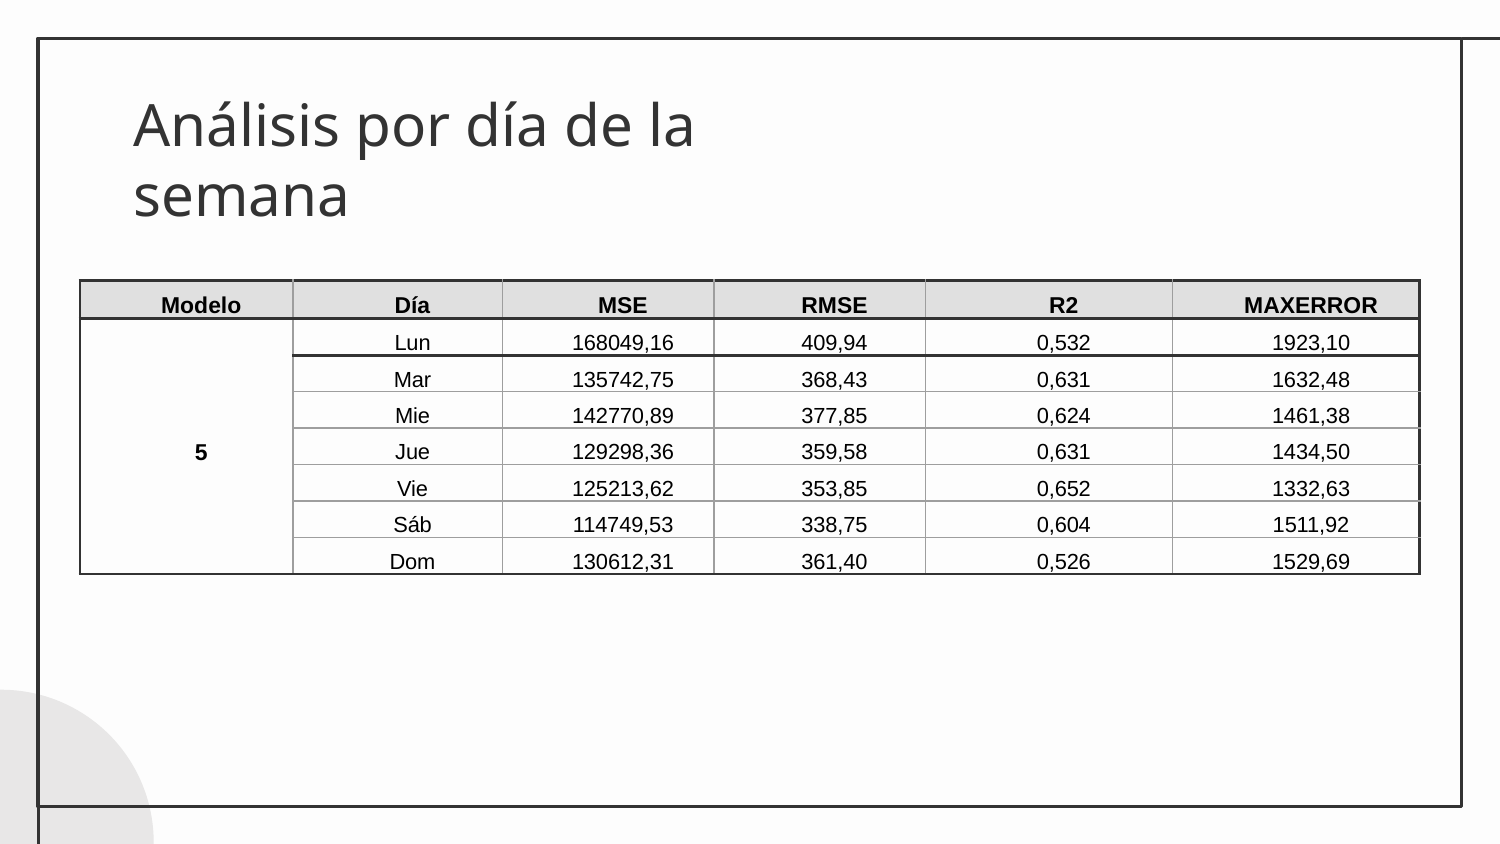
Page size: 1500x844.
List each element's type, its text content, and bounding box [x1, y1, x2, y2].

table_cell Vie [294, 465, 502, 500]
table_cell 353,85 [715, 465, 925, 500]
table_header R2 [926, 282, 1172, 317]
table_header MSE [503, 282, 713, 317]
table_cell 125213,62 [503, 465, 713, 500]
table_cell 142770,89 [503, 392, 713, 427]
table_cell Mar [294, 357, 502, 391]
table_cell Jue [294, 429, 502, 464]
table_cell 368,43 [715, 357, 925, 391]
table_cell 1511,92 [1173, 502, 1418, 537]
table_cell 0,624 [926, 392, 1172, 427]
table_cell 129298,36 [503, 429, 713, 464]
table_cell 338,75 [715, 502, 925, 537]
table_cell 1434,50 [1173, 429, 1418, 464]
table_cell 0,532 [926, 320, 1172, 354]
table_cell 114749,53 [503, 502, 713, 537]
table_cell 377,85 [715, 392, 925, 427]
table_header Modelo [81, 282, 292, 317]
table_header Día [294, 282, 502, 317]
table_header MAXERROR [1173, 282, 1418, 317]
table_cell 1529,69 [1173, 538, 1418, 573]
table_cell 0,631 [926, 429, 1172, 464]
title Análisis por día de la semana [118, 72, 944, 167]
table_cell 1923,10 [1173, 320, 1418, 354]
table_cell 1461,38 [1173, 392, 1418, 427]
table_cell 5 [81, 320, 292, 573]
table_cell 361,40 [715, 538, 925, 573]
table_cell 1332,63 [1173, 465, 1418, 500]
table_cell Dom [294, 538, 502, 573]
table_cell 1632,48 [1173, 357, 1418, 391]
table_cell 0,604 [926, 502, 1172, 537]
table_cell 0,652 [926, 465, 1172, 500]
table_cell Lun [294, 320, 502, 354]
table_cell 0,631 [926, 357, 1172, 391]
table_cell Mie [294, 392, 502, 427]
table_cell 409,94 [715, 320, 925, 354]
table_cell Sáb [294, 502, 502, 537]
table_cell 168049,16 [503, 320, 713, 354]
table_cell 359,58 [715, 429, 925, 464]
table_cell 130612,31 [503, 538, 713, 573]
table_cell 0,526 [926, 538, 1172, 573]
table_header RMSE [715, 282, 925, 317]
table_cell 135742,75 [503, 357, 713, 391]
